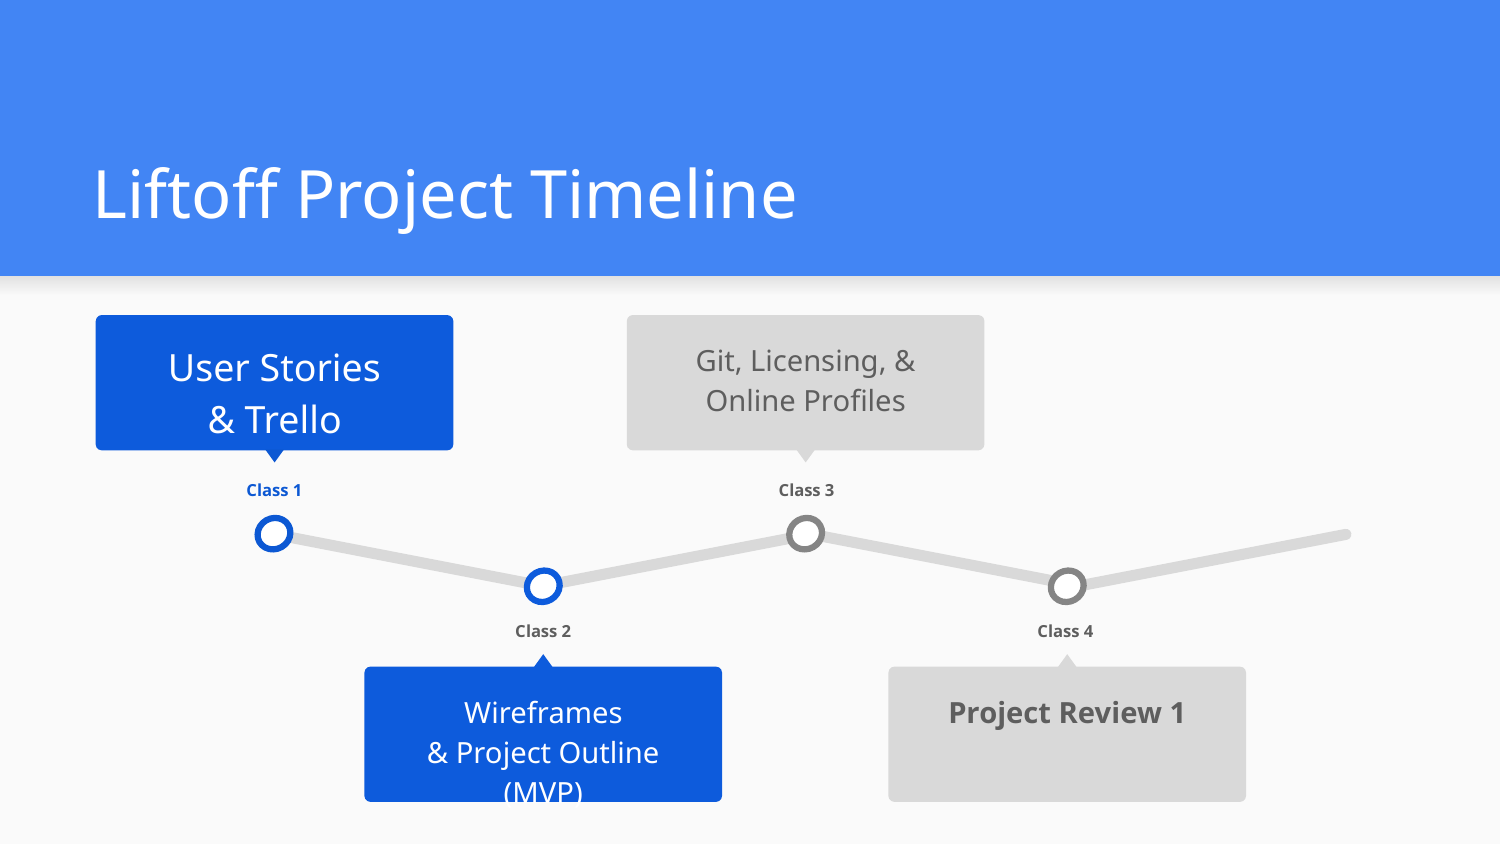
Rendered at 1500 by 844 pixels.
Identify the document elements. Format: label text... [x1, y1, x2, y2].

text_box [95, 314, 454, 555]
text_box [888, 565, 1247, 803]
title Liftoff Project Timeline [77, 121, 1427, 248]
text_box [364, 565, 723, 803]
text_box [1168, 528, 1352, 563]
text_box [626, 314, 985, 555]
